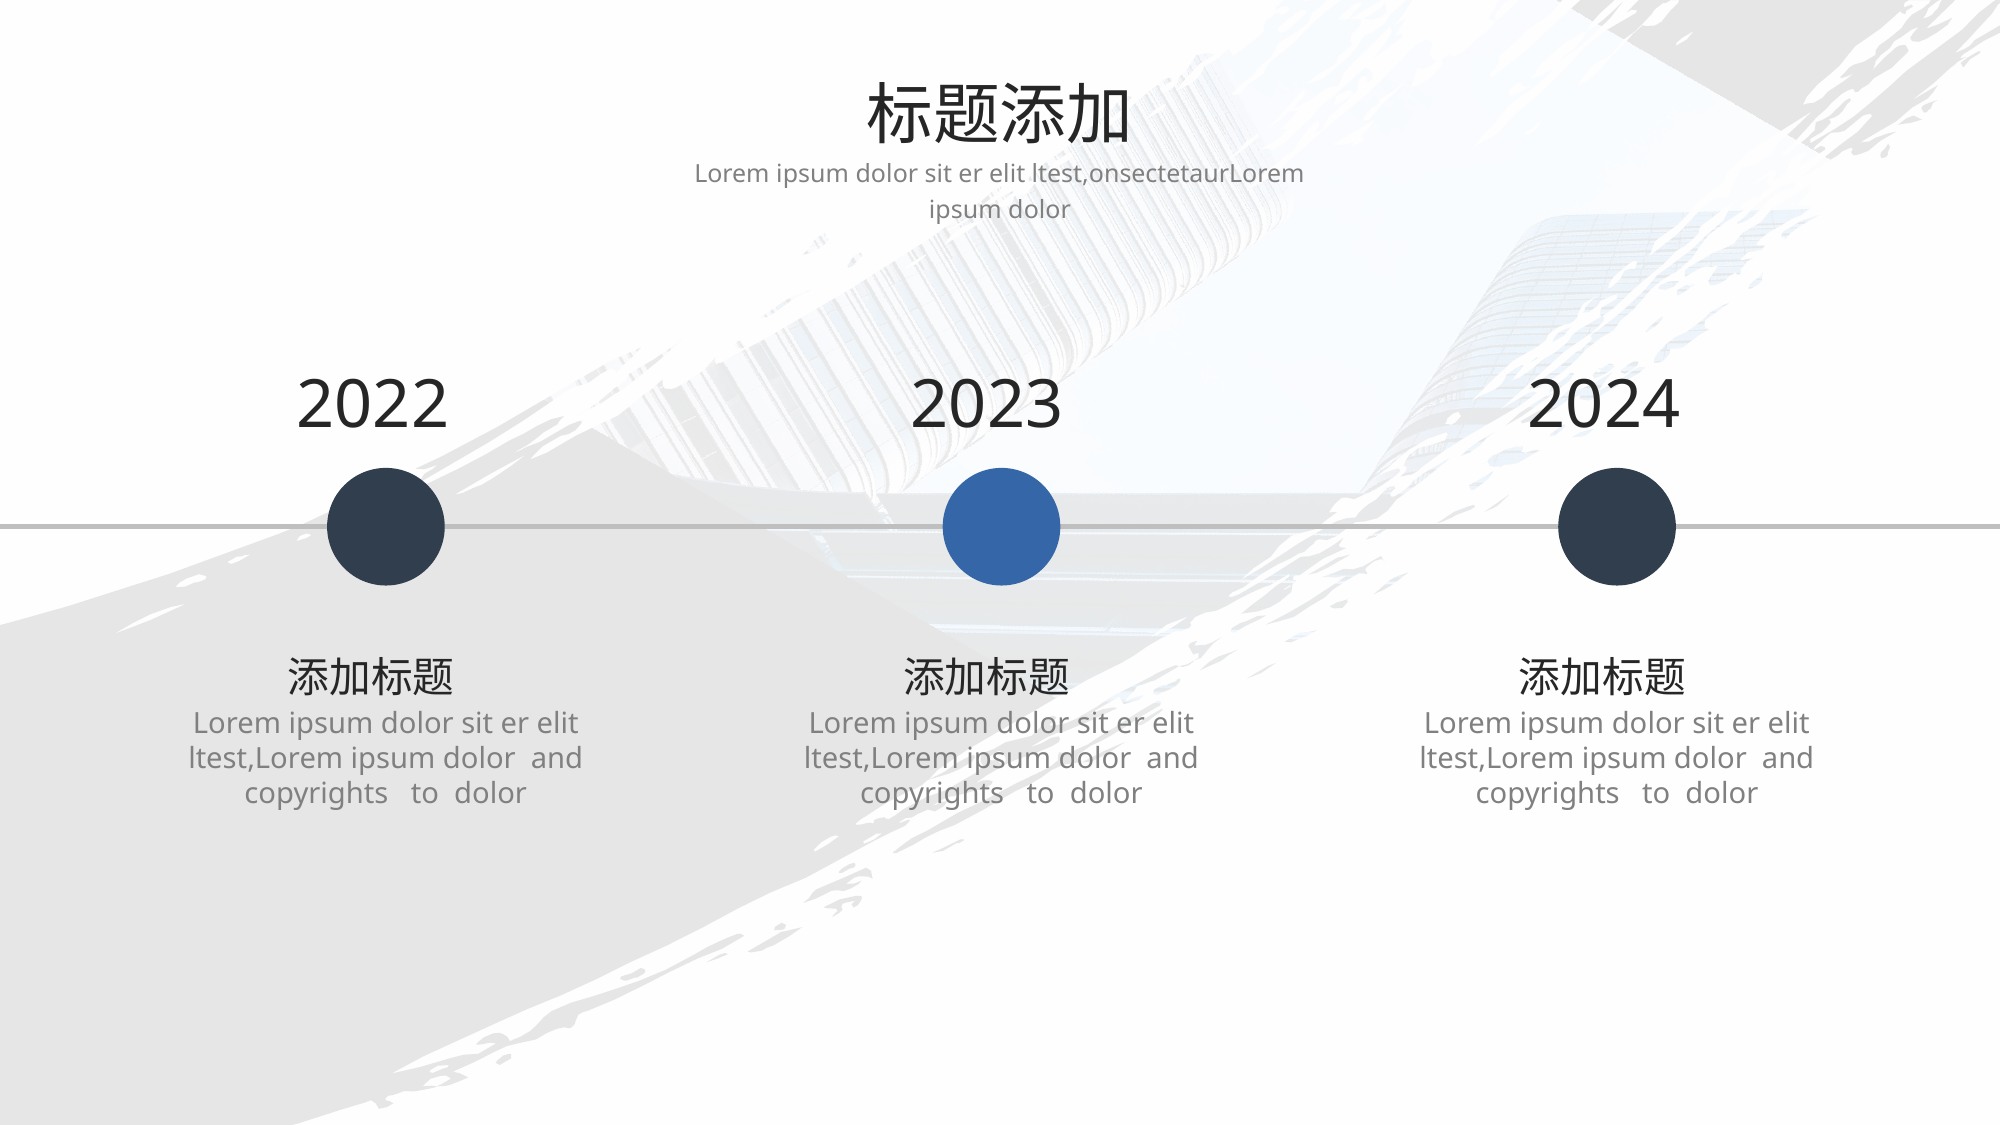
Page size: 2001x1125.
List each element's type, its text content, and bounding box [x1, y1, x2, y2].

text_box [1557, 466, 1677, 526]
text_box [647, 64, 1353, 230]
text_box [326, 527, 446, 587]
text_box 2024 [1512, 353, 1722, 449]
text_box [138, 643, 633, 819]
text_box [941, 466, 1062, 526]
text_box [754, 643, 1249, 819]
text_box [1557, 527, 1677, 587]
text_box [326, 466, 446, 526]
text_box [941, 527, 1062, 587]
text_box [1370, 643, 1864, 819]
text_box 2022 [281, 353, 491, 449]
text_box 2023 [895, 353, 1105, 449]
